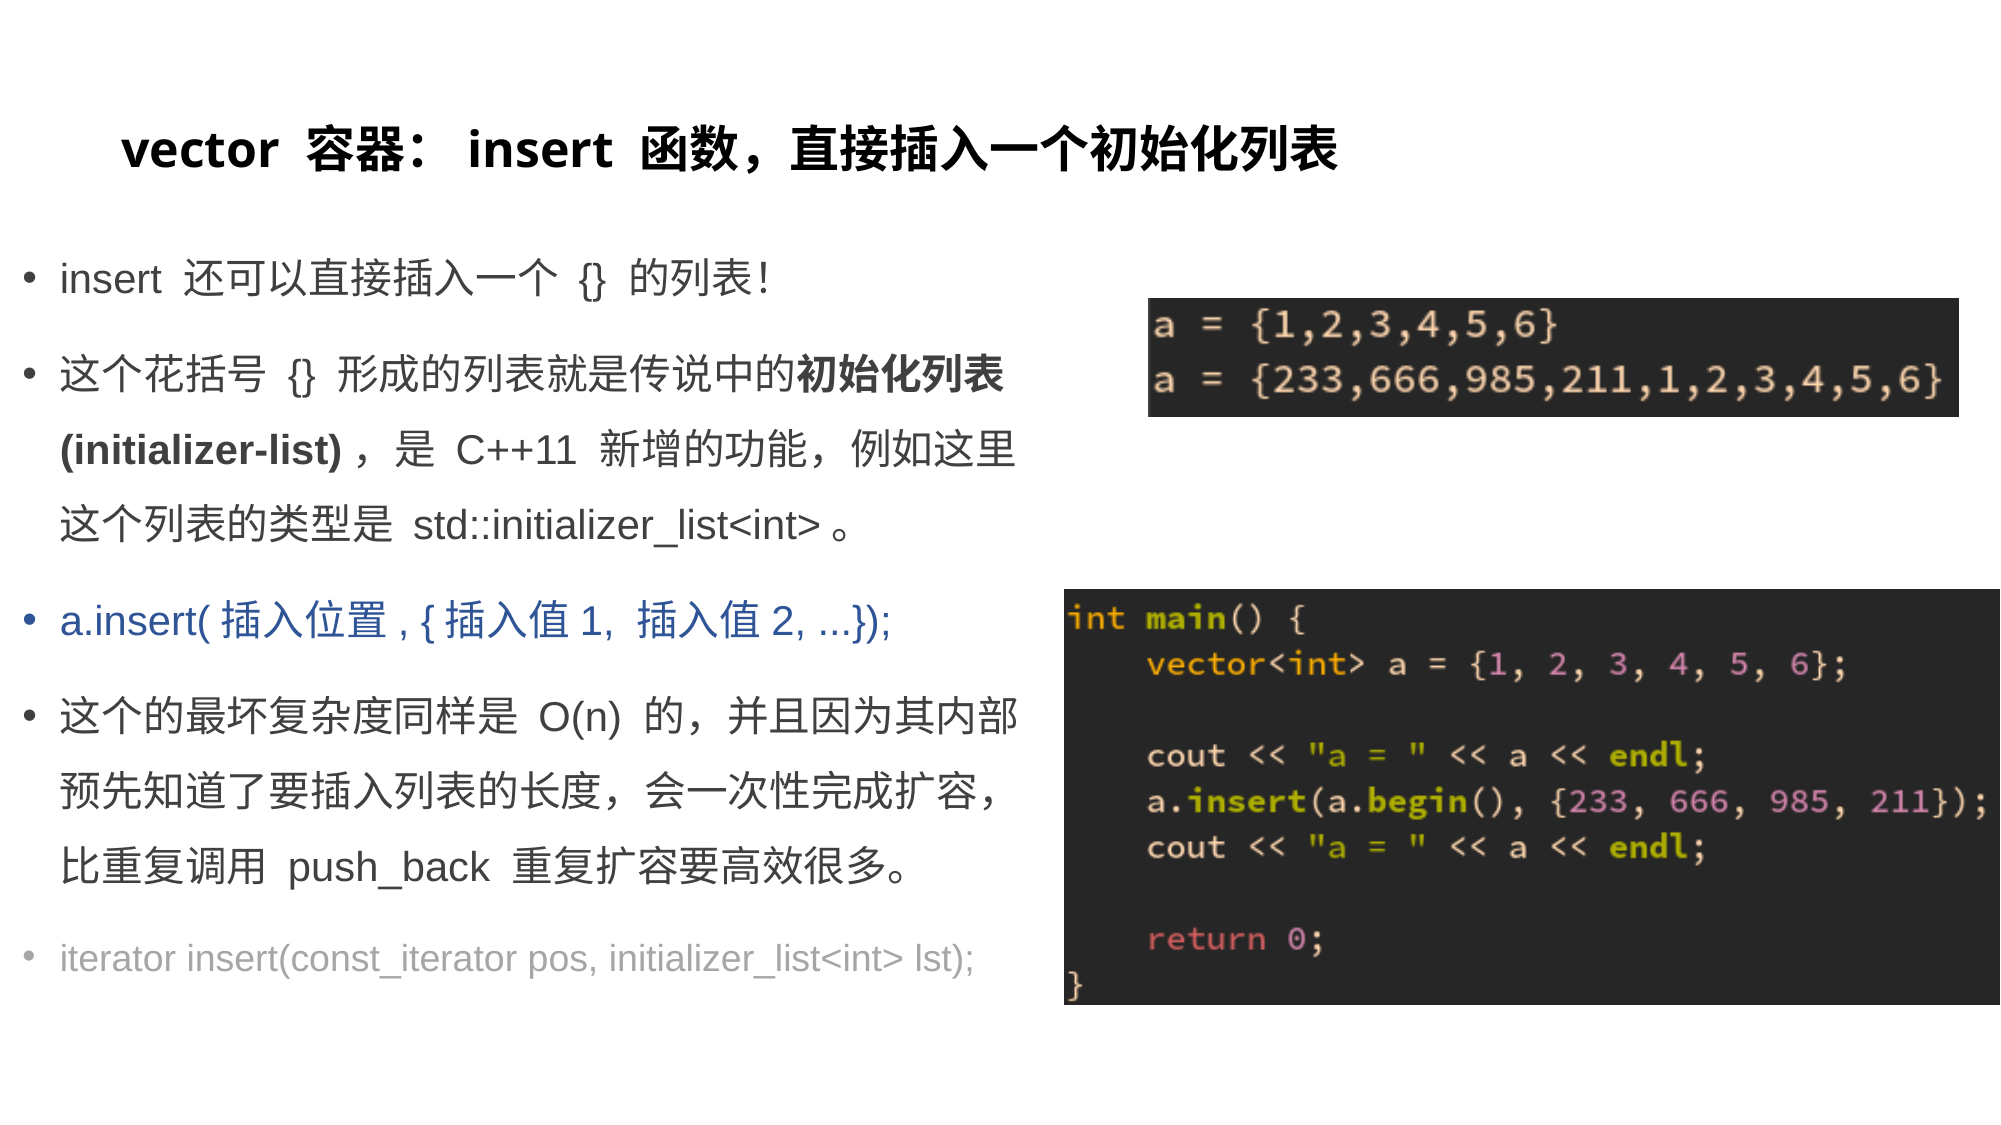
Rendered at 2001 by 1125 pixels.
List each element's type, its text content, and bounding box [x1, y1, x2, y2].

picture [1148, 298, 1959, 417]
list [1064, 589, 2000, 1005]
list insert 还可以直接插入一个 {} 的列表！ 这个花括号 {} 形成的列表就是传说中的初始化列表(initializer-list)，是 C++11 新增的功能，例如这里这个列表的类型是 std::initializer_list<int>。 a.insert(插入位置, {插入值1, 插入值2, ...}); 这个的最坏复杂度同样是 O(n) 的，并且因为其内部预先知道了要插入列表的长度，会一次性完成扩容，比重复调用 push_back 重复扩容要高效很多。 iterator insert(const_iterator pos, initializer_list<int> lst); [7, 219, 1056, 1094]
title vector 容器：insert 函数，直接插入一个初始化列表 [106, 42, 1832, 260]
